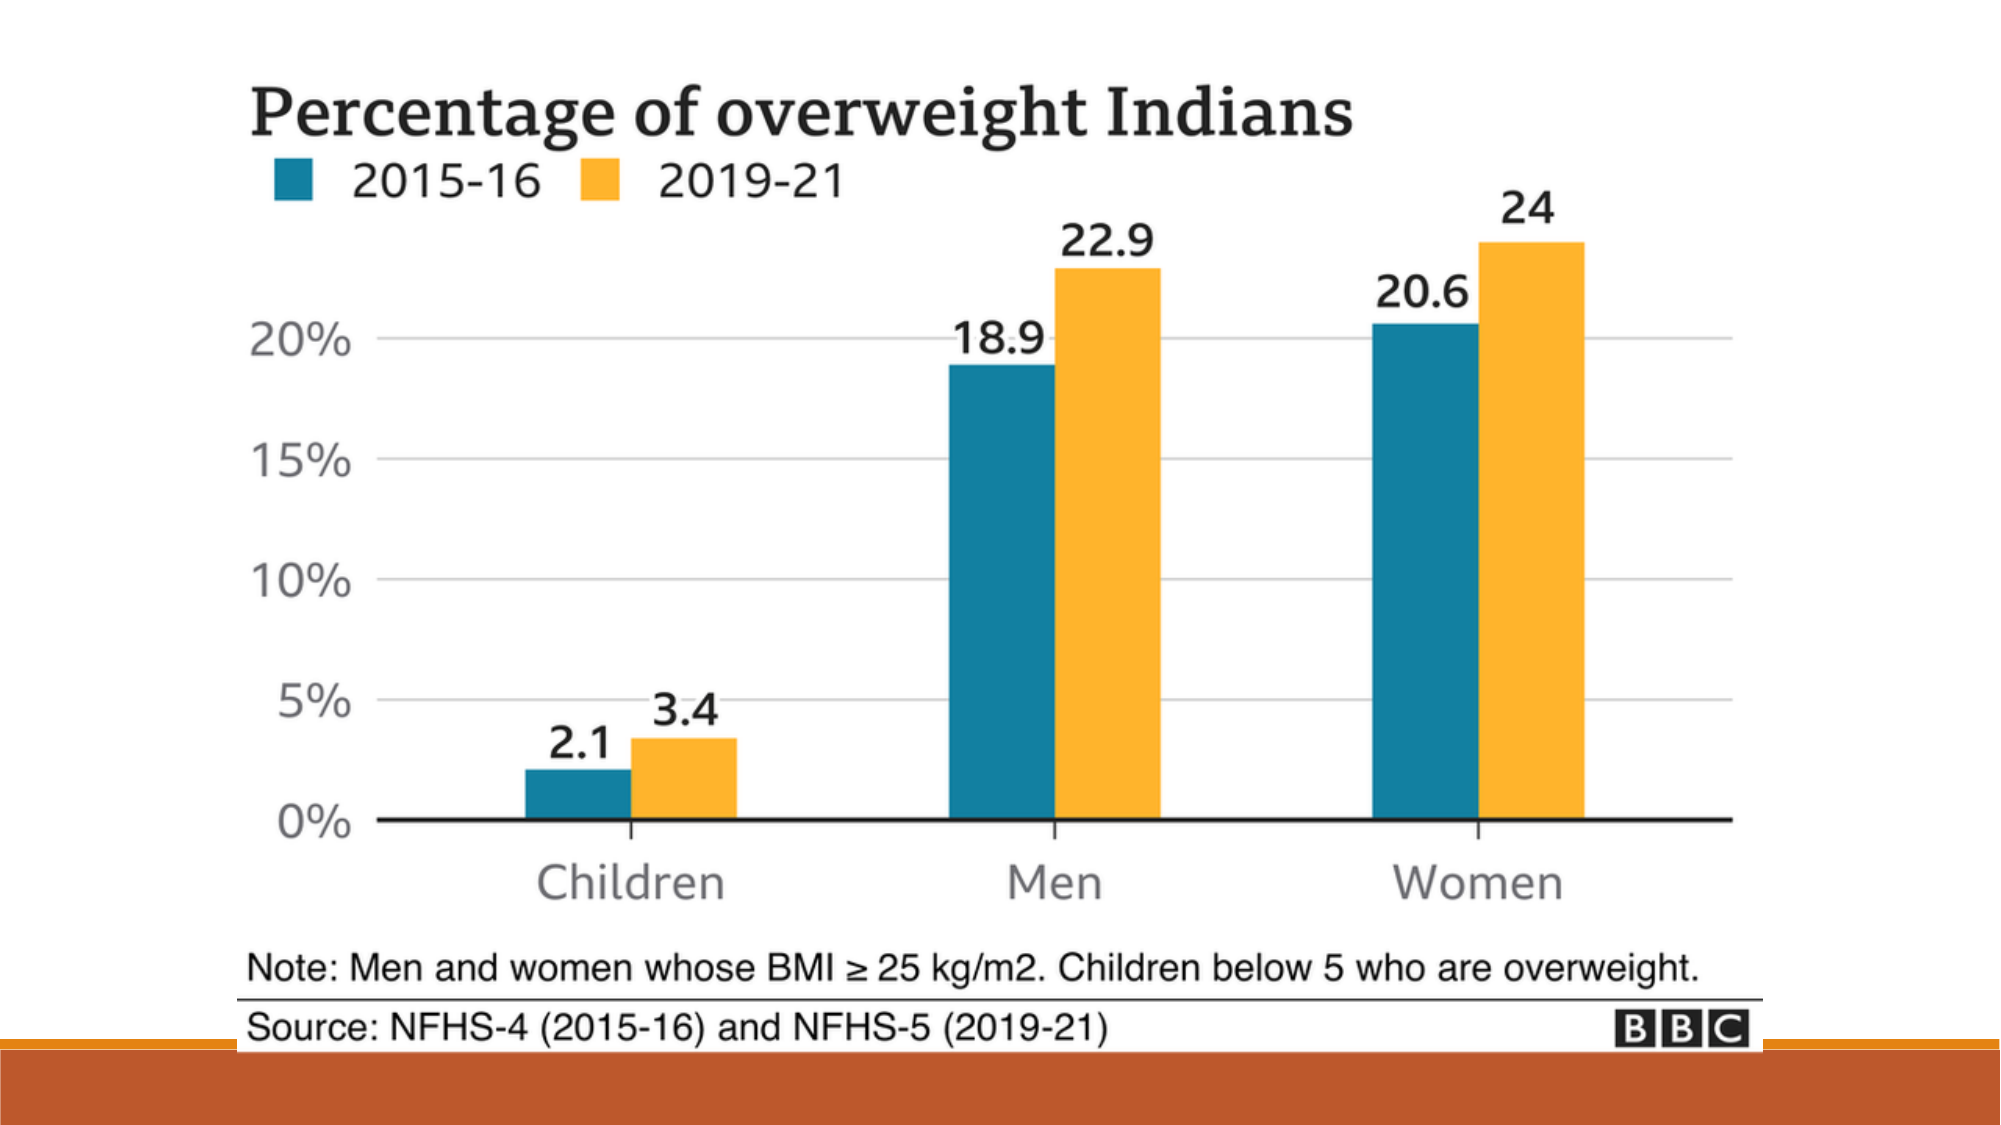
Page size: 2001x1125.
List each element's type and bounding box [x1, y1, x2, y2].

picture [236, 61, 1764, 1063]
